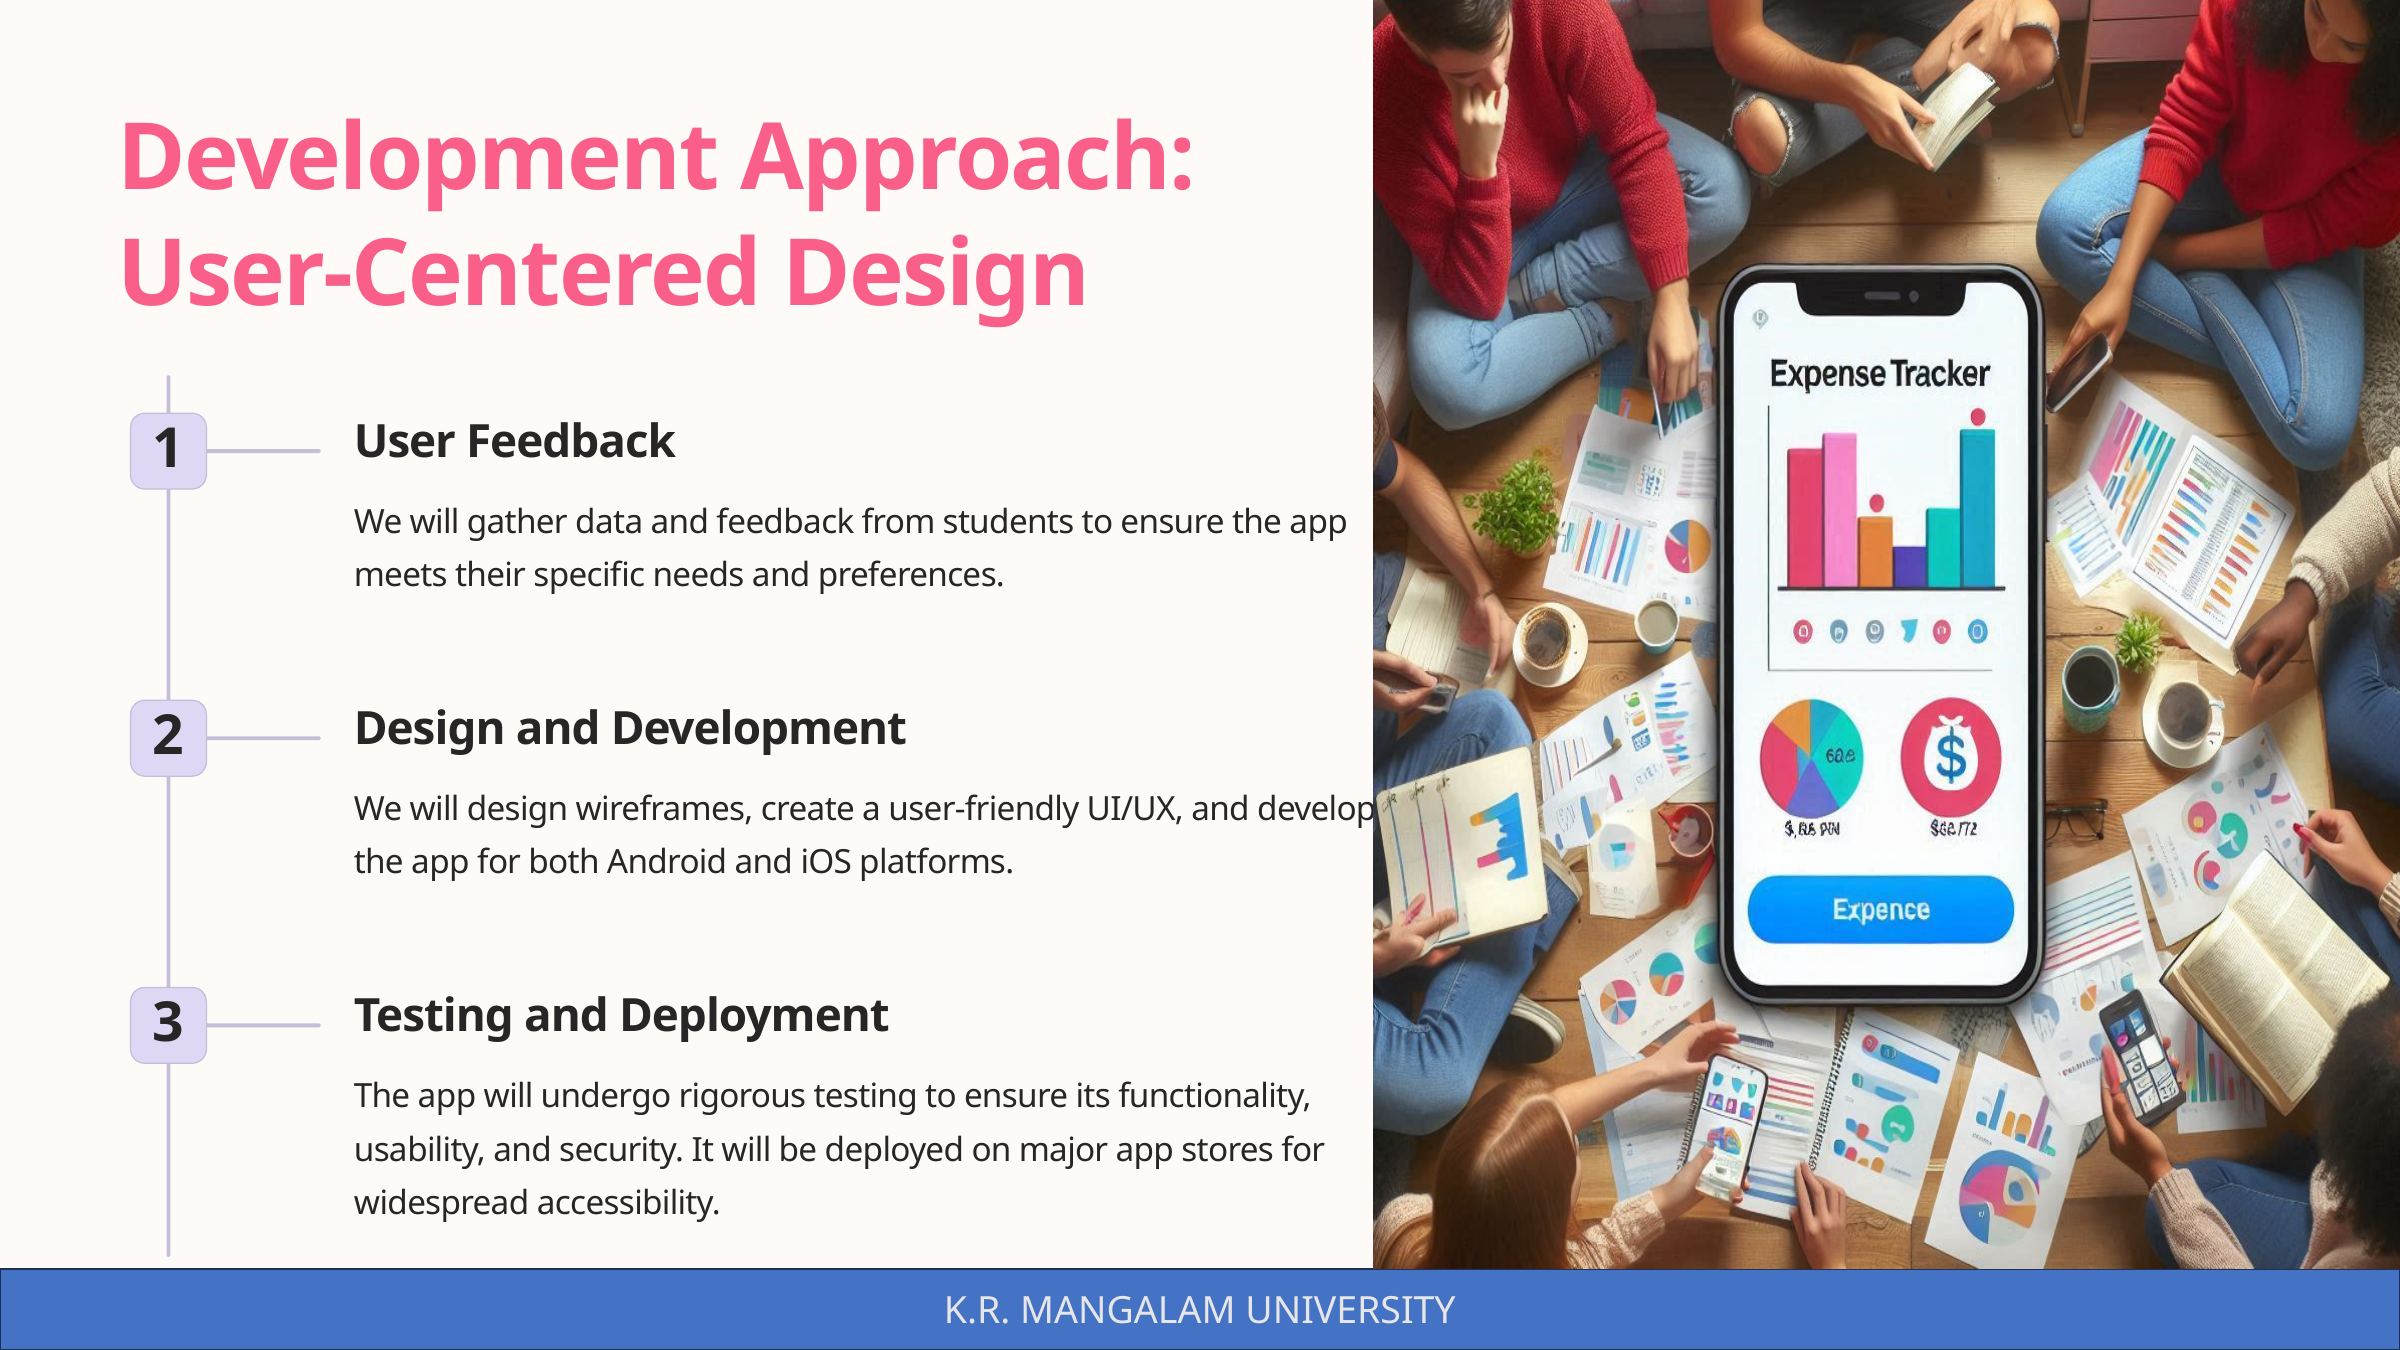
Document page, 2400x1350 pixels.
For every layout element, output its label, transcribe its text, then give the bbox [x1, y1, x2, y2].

text_box The app will undergo rigorous testing to ensure its functionality, usability, and security. It will be deployed on major app stores for widespread accessibility. [353, 1061, 1373, 1224]
text_box We will gather data and feedback from students to ensure the app meets their specific needs and preferences. [353, 487, 1373, 595]
text_box [166, 375, 171, 413]
text_box 1 [157, 423, 180, 479]
text_box [0, 1339, 1499, 1350]
text_box [207, 736, 321, 741]
text_box [166, 1064, 171, 1257]
text_box [166, 490, 171, 700]
text_box [130, 413, 207, 490]
text_box Design and Development [353, 696, 863, 755]
text_box [0, 1268, 1499, 1279]
text_box Development Approach: User-Centered Design [117, 92, 1373, 325]
text_box 2 [153, 710, 184, 767]
text_box [130, 700, 207, 777]
text_box [207, 449, 321, 454]
text_box K.R. MANGALAM UNIVERSITY [0, 1279, 1499, 1339]
text_box [207, 1023, 321, 1028]
picture [1373, 0, 2400, 1350]
text_box 3 [153, 997, 184, 1054]
text_box [130, 987, 207, 1064]
text_box Testing and Deployment [353, 983, 848, 1042]
text_box We will design wireframes, create a user-friendly UI/UX, and develop the app for both Android and iOS platforms. [353, 774, 1373, 883]
text_box [166, 777, 171, 987]
text_box User Feedback [353, 409, 818, 467]
